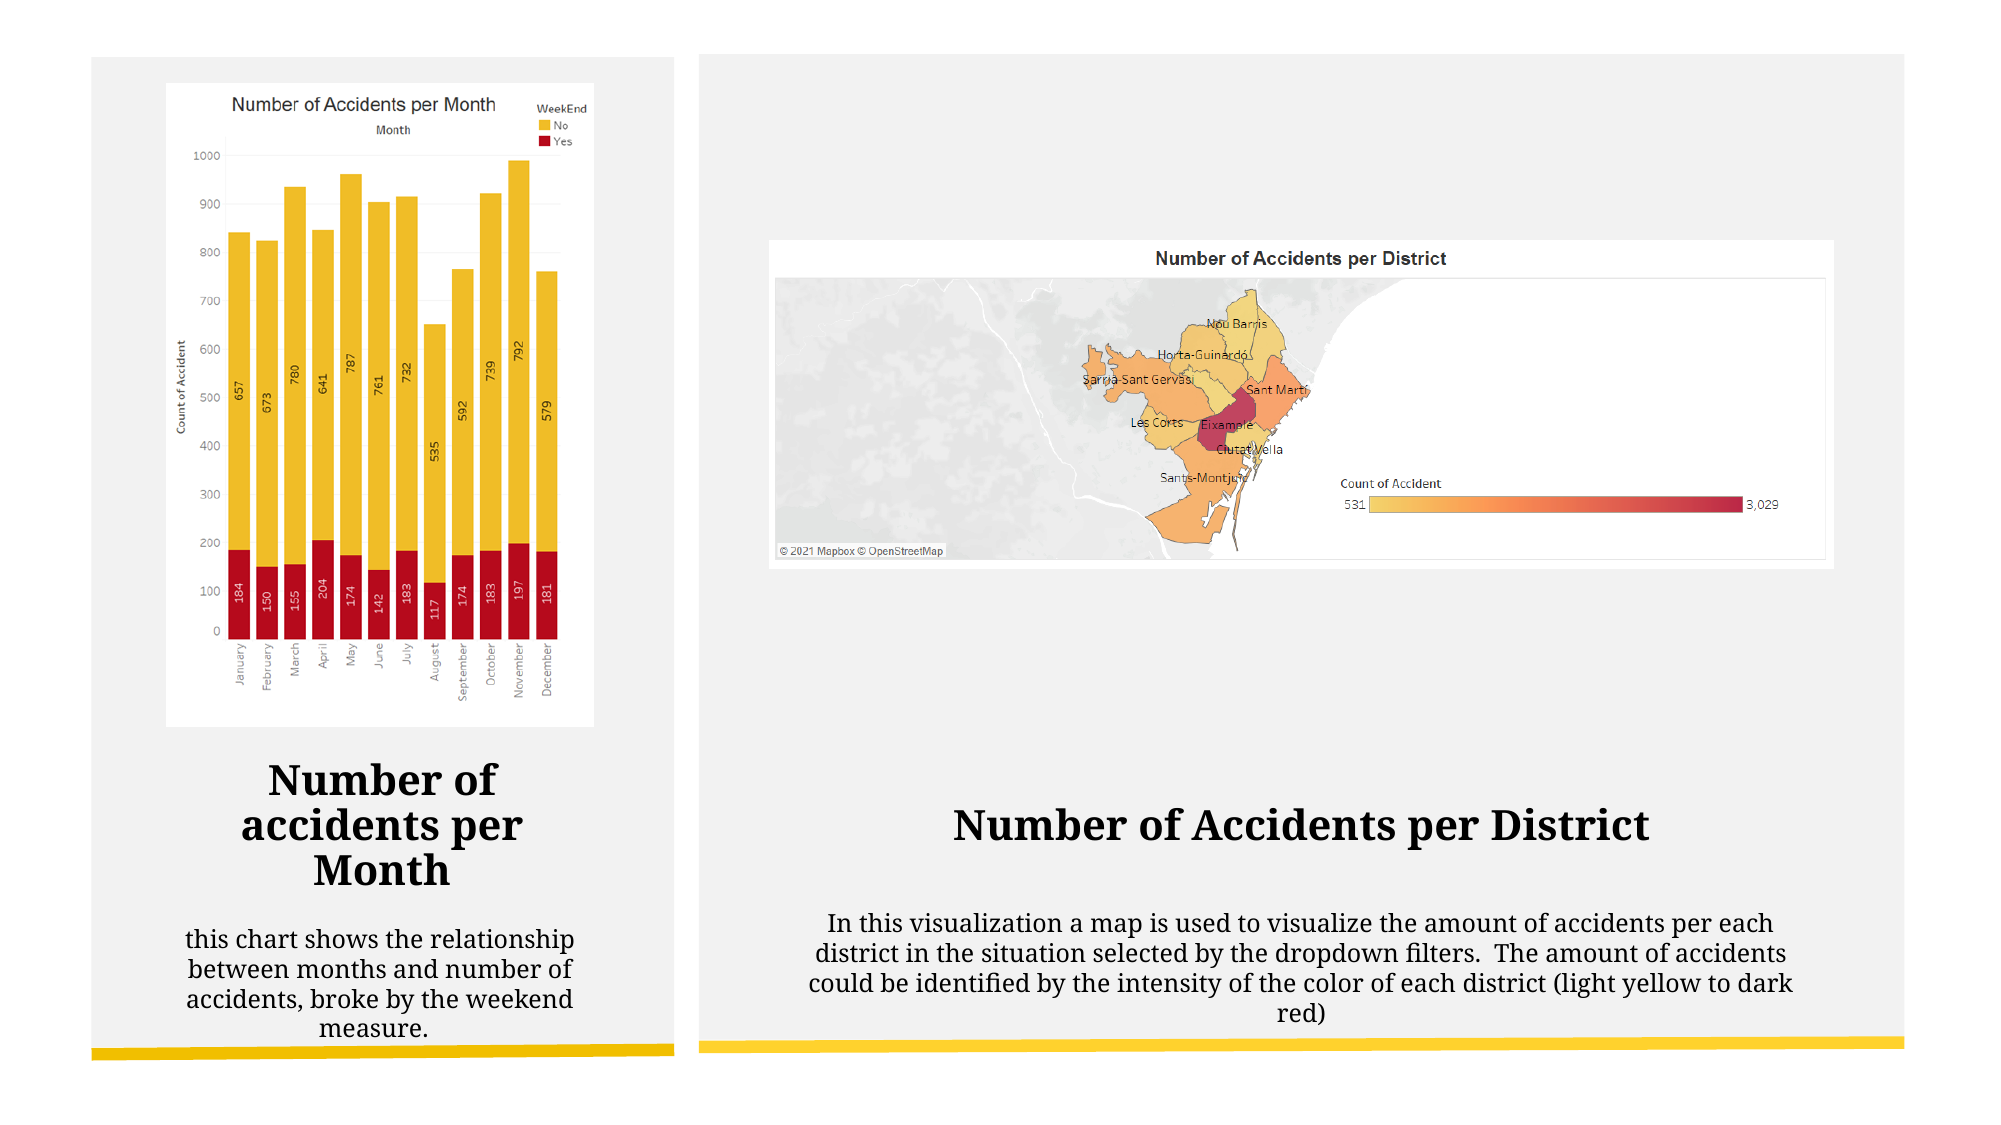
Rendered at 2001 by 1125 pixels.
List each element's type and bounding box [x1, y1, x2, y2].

text_box [91, 57, 675, 1055]
picture [166, 82, 594, 727]
text_box [698, 54, 1905, 1047]
